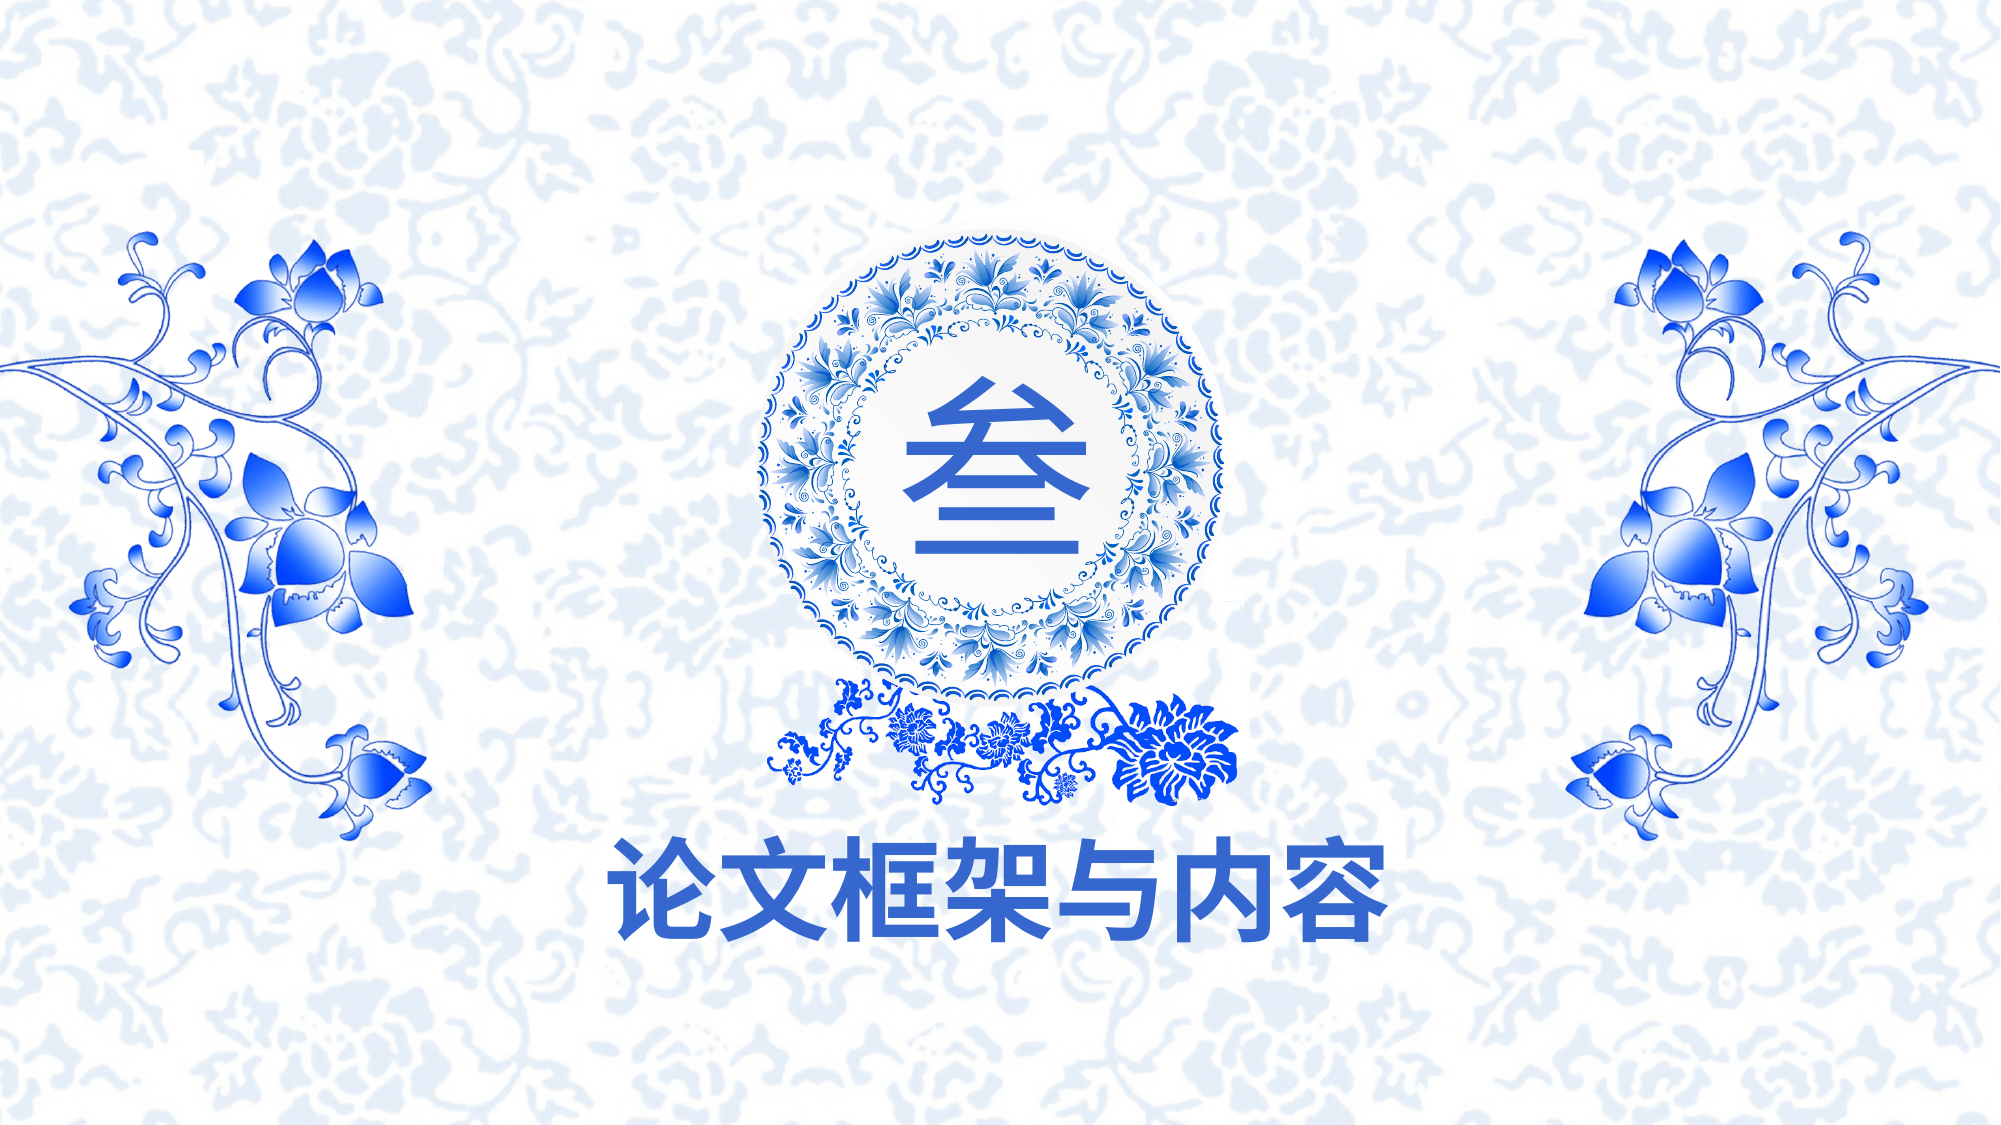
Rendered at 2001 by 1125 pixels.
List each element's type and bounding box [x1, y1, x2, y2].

text_box [589, 218, 1408, 964]
picture [0, 0, 2001, 1125]
